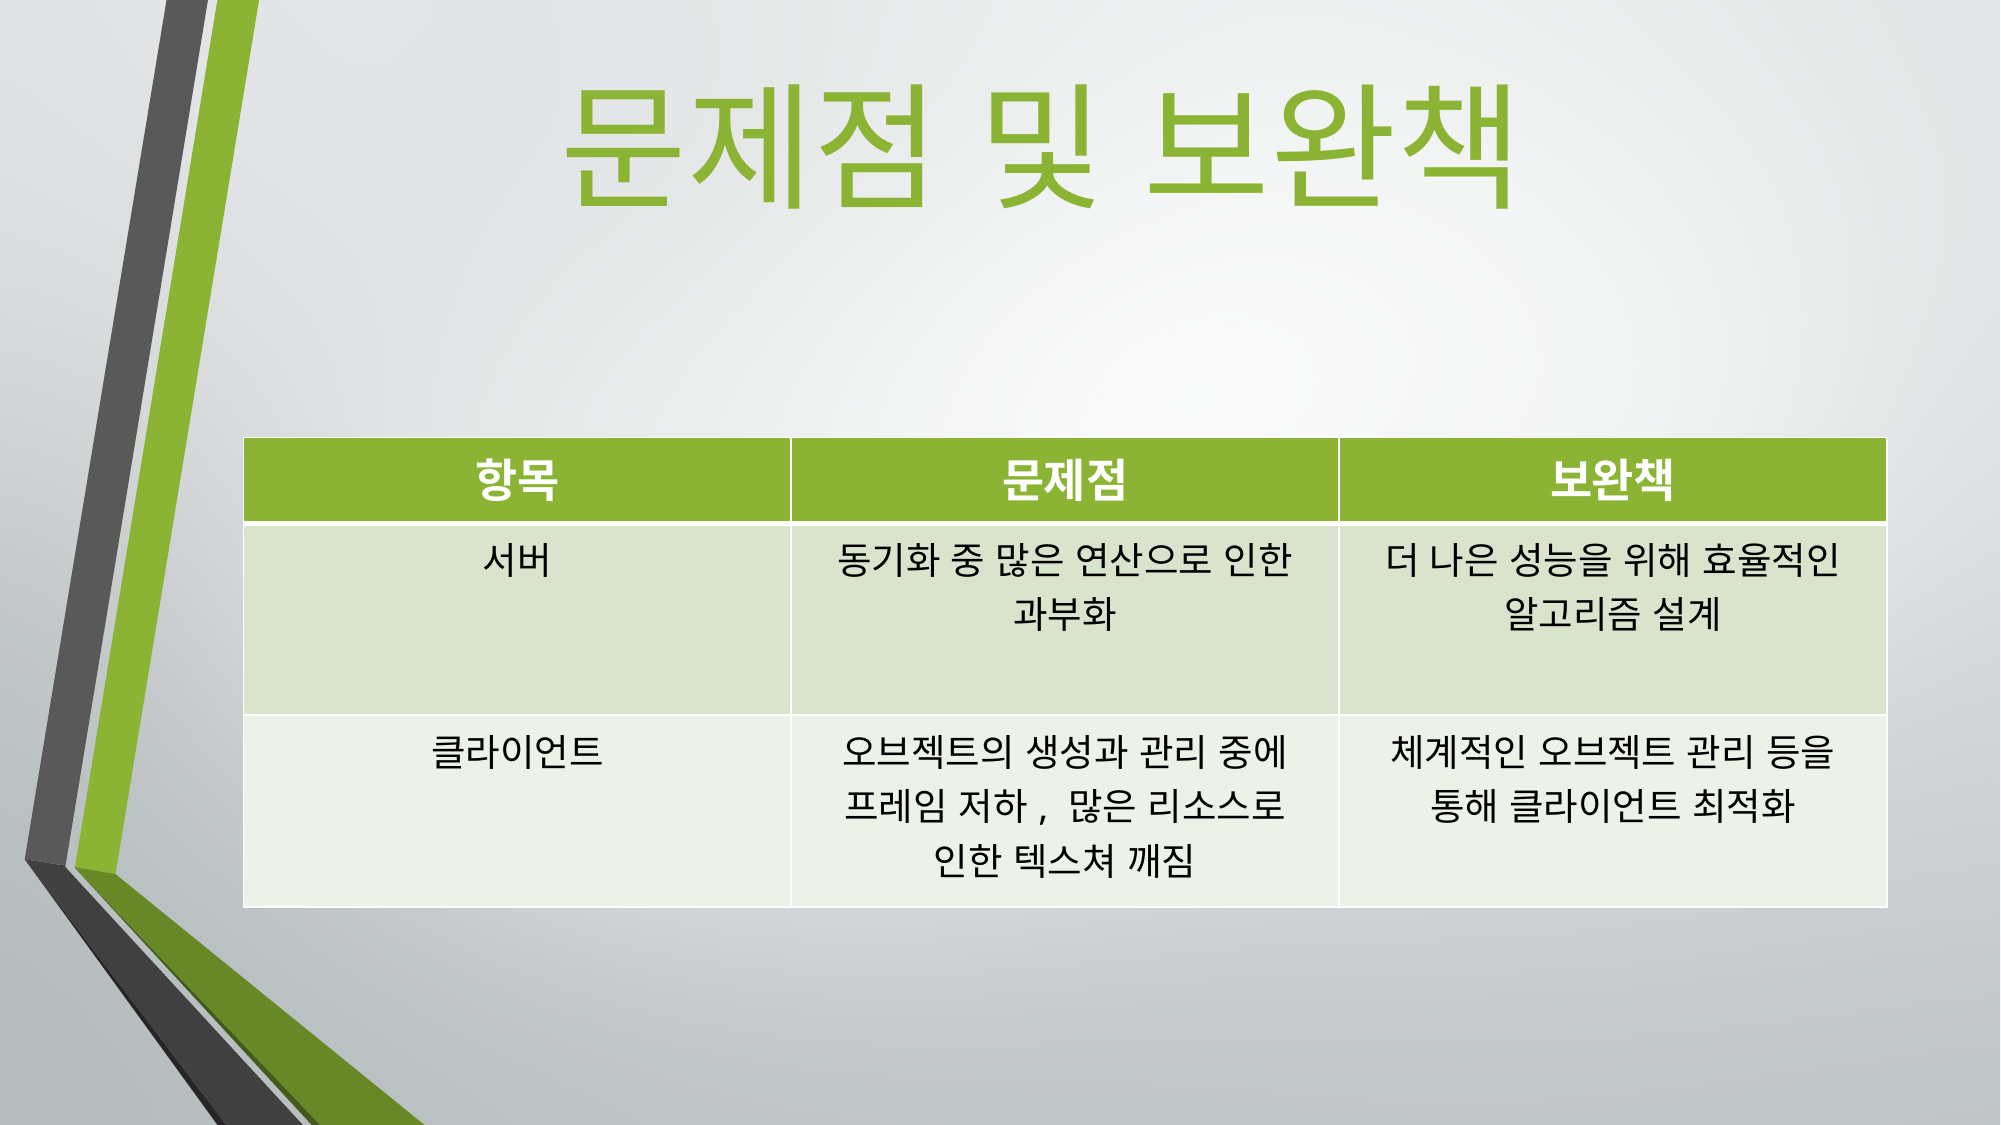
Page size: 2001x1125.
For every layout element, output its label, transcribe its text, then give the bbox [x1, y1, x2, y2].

table_cell 서버 [244, 526, 790, 714]
table_header 문제점 [792, 438, 1338, 521]
table_cell 더 나은 성능을 위해 효율적인 알고리즘 설계 [1340, 526, 1886, 714]
table_cell 체계적인 오브젝트 관리 등을 통해 클라이언트 최적화 [1340, 716, 1886, 906]
table_header 보완책 [1340, 438, 1886, 521]
title 문제점 및 보완책 [220, 0, 1864, 288]
table_cell 클라이언트 [244, 716, 790, 906]
table_header 항목 [244, 438, 790, 521]
table_cell 동기화 중 많은 연산으로 인한 과부화 [792, 526, 1338, 714]
table_cell 오브젝트의 생성과 관리 중에 프레임 저하, 많은 리소스로 인한 텍스쳐 깨짐 [792, 716, 1338, 906]
